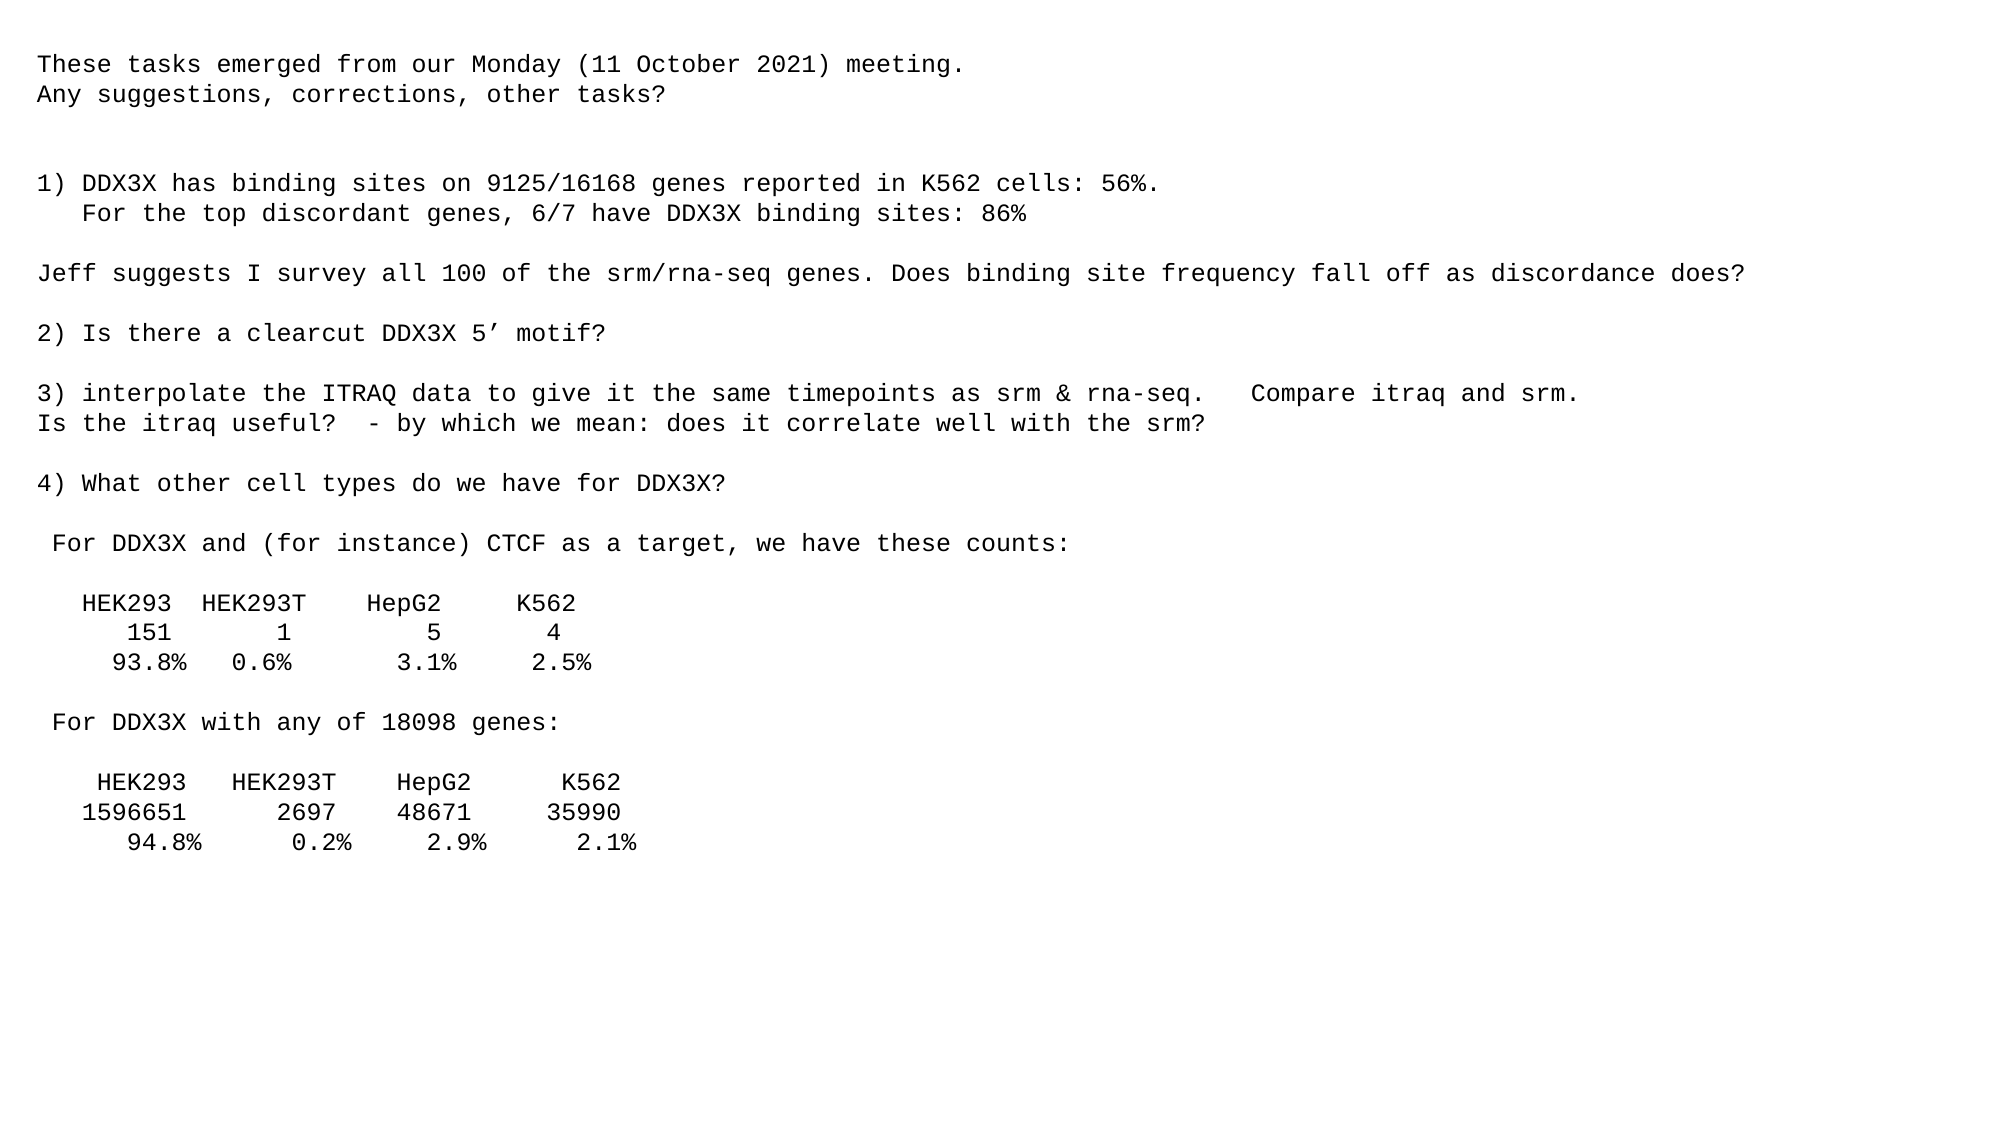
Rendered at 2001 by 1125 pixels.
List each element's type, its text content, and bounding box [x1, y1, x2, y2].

text_box These tasks emerged from our Monday (11 October 2021) meeting. Any suggestions, corrections, other tasks? 1) DDX3X has binding sites on 9125/16168 genes reported in K562 cells: 56%. For the top discordant genes, 6/7 have DDX3X binding sites: 86% Jeff suggests I survey all 100 of the srm/rna-seq genes. Does binding site frequency fall off as discordance does? 2) Is there a clearcut DDX3X 5’ motif? 3) interpolate the ITRAQ data to give it the same timepoints as srm & rna-seq. Compare itraq and srm. Is the itraq useful? - by which we mean: does it correlate well with the srm? 4) What other cell types do we have for DDX3X? For DDX3X and (for instance) CTCF as a target, we have these counts: HEK293 HEK293T HepG2 K562 151 1 5 4 93.8% 0.6% 3.1% 2.5% For DDX3X with any of 18098 genes: HEK293 HEK293T HepG2 K562 1596651 2697 48671 35990 94.8% 0.2% 2.9% 2.1% [22, 39, 1955, 863]
